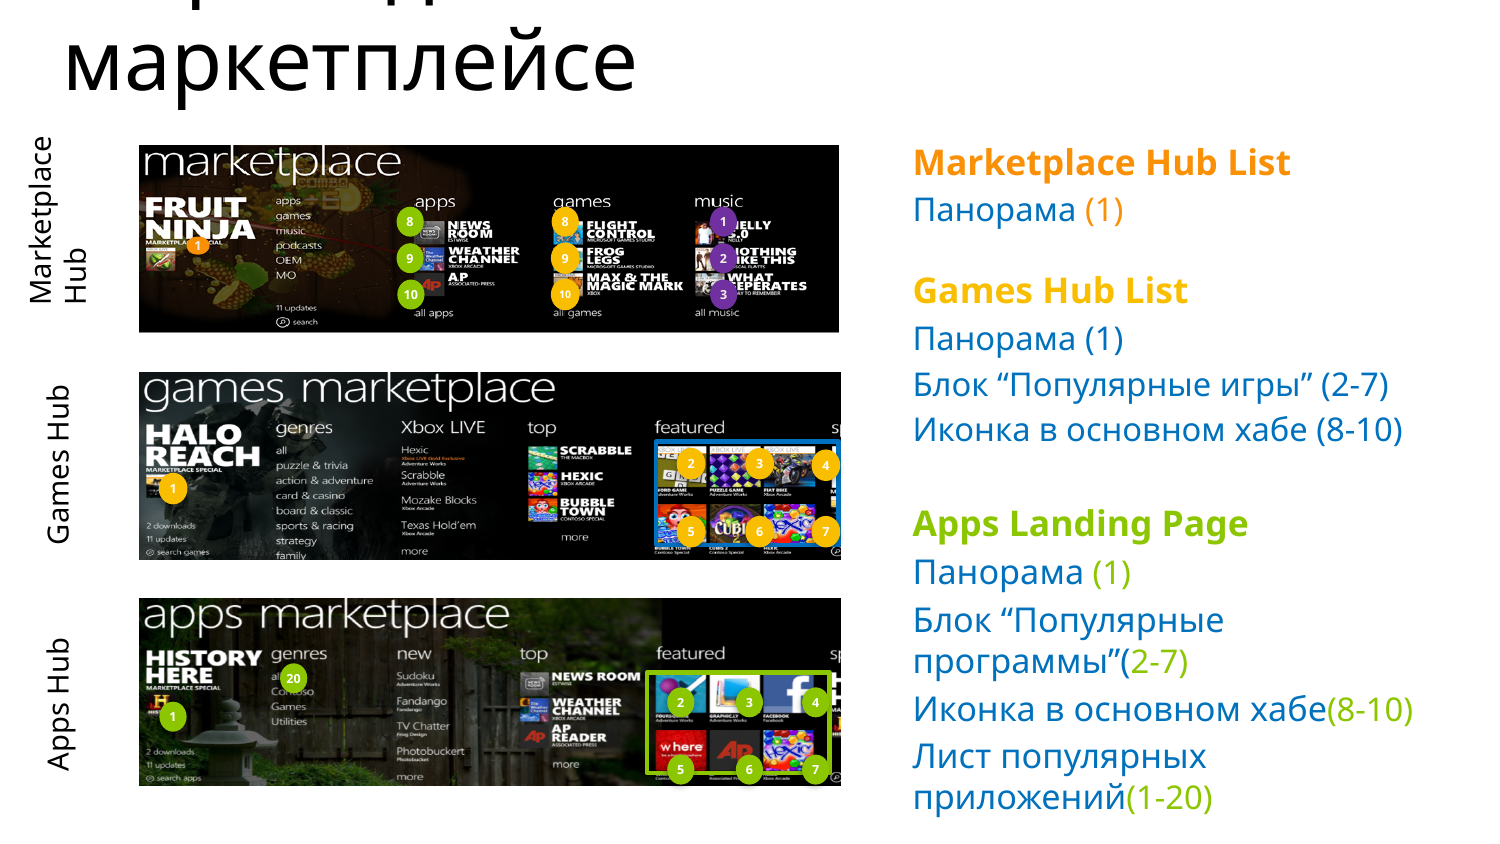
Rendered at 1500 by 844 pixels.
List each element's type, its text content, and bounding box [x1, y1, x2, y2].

picture [139, 598, 841, 787]
text_box Marketplace Hub [14, 92, 99, 321]
title Мерчендайзинг в маркетплейсе [63, 27, 1323, 115]
list Marketplace Hub List Панорама (1) Games Hub List Панорама (1) Блок “Популярные игры” (2-7) Иконка в основном хабе (8-10) Apps Landing Page Панорама (1) Блок “Популярные программы”(2-7) Иконка в основном хабе(8-10) Лист популярных приложений(1-20) [912, 139, 1474, 826]
text_box Games Hub [31, 311, 82, 560]
text_box Apps Hub [31, 570, 82, 787]
picture [138, 145, 841, 333]
picture [139, 372, 841, 561]
